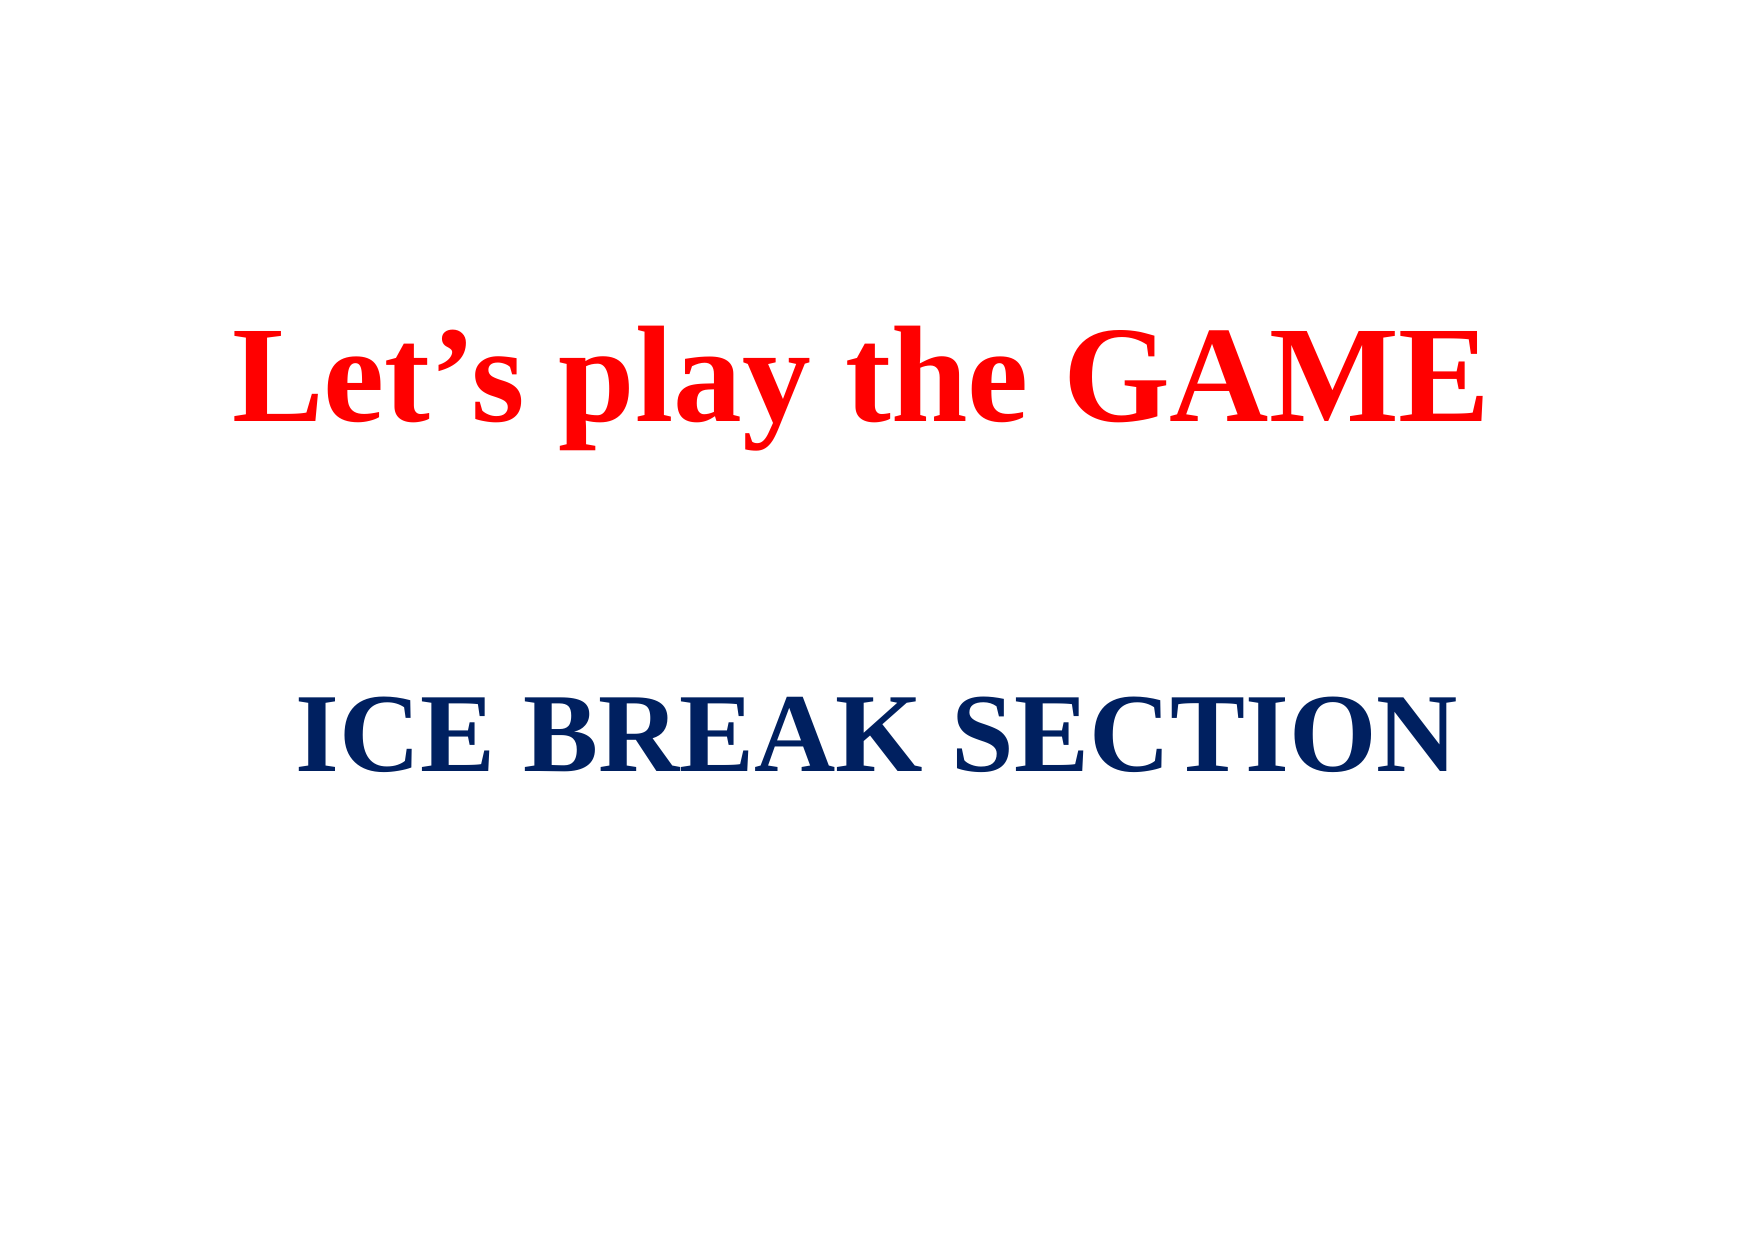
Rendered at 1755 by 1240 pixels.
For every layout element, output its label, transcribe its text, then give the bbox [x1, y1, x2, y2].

text_box ICE BREAK SECTION [0, 651, 1755, 802]
title Let’s play the GAME [2, 283, 1755, 451]
